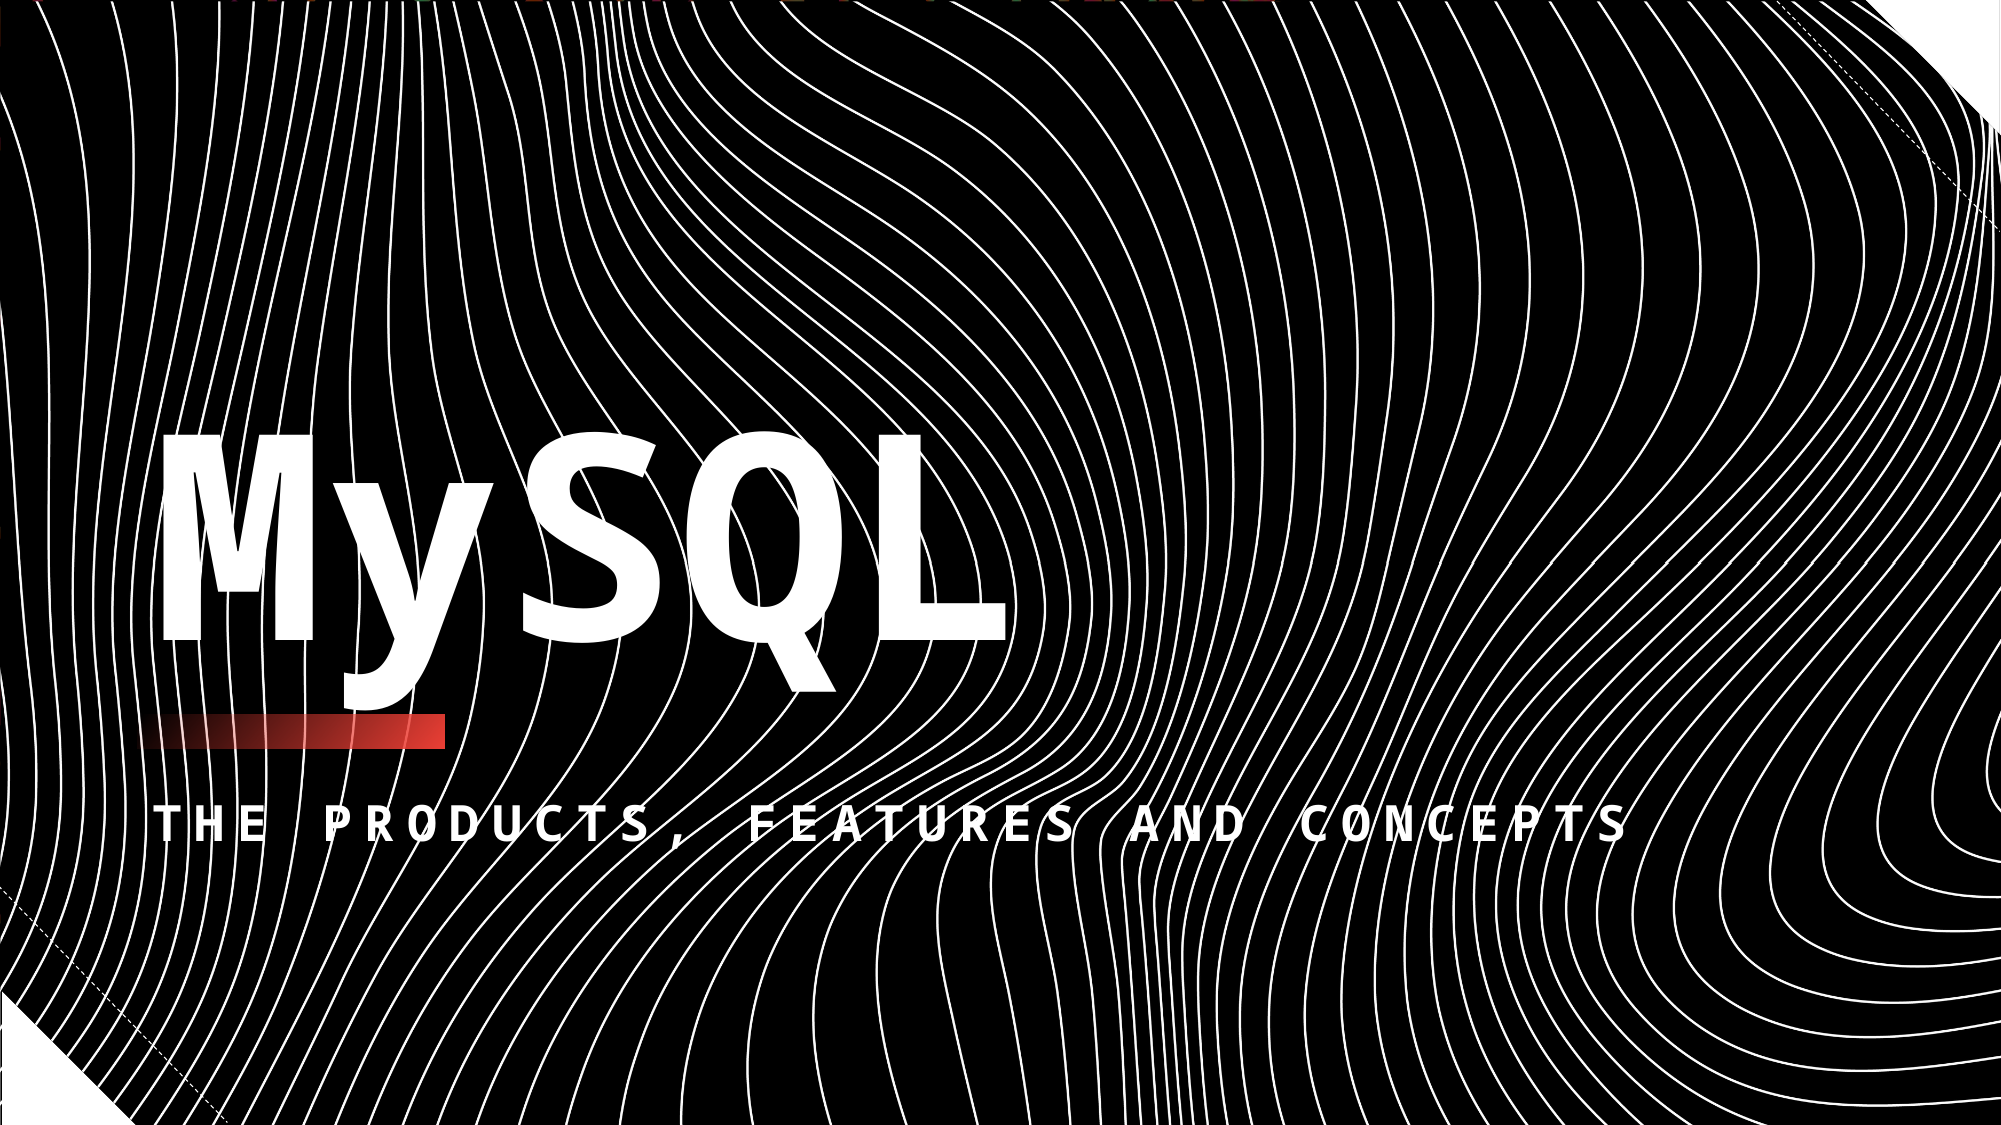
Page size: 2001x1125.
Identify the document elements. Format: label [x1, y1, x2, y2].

picture [0, 0, 2001, 1125]
text_box [1771, 0, 2000, 233]
text_box [0, 885, 228, 1123]
